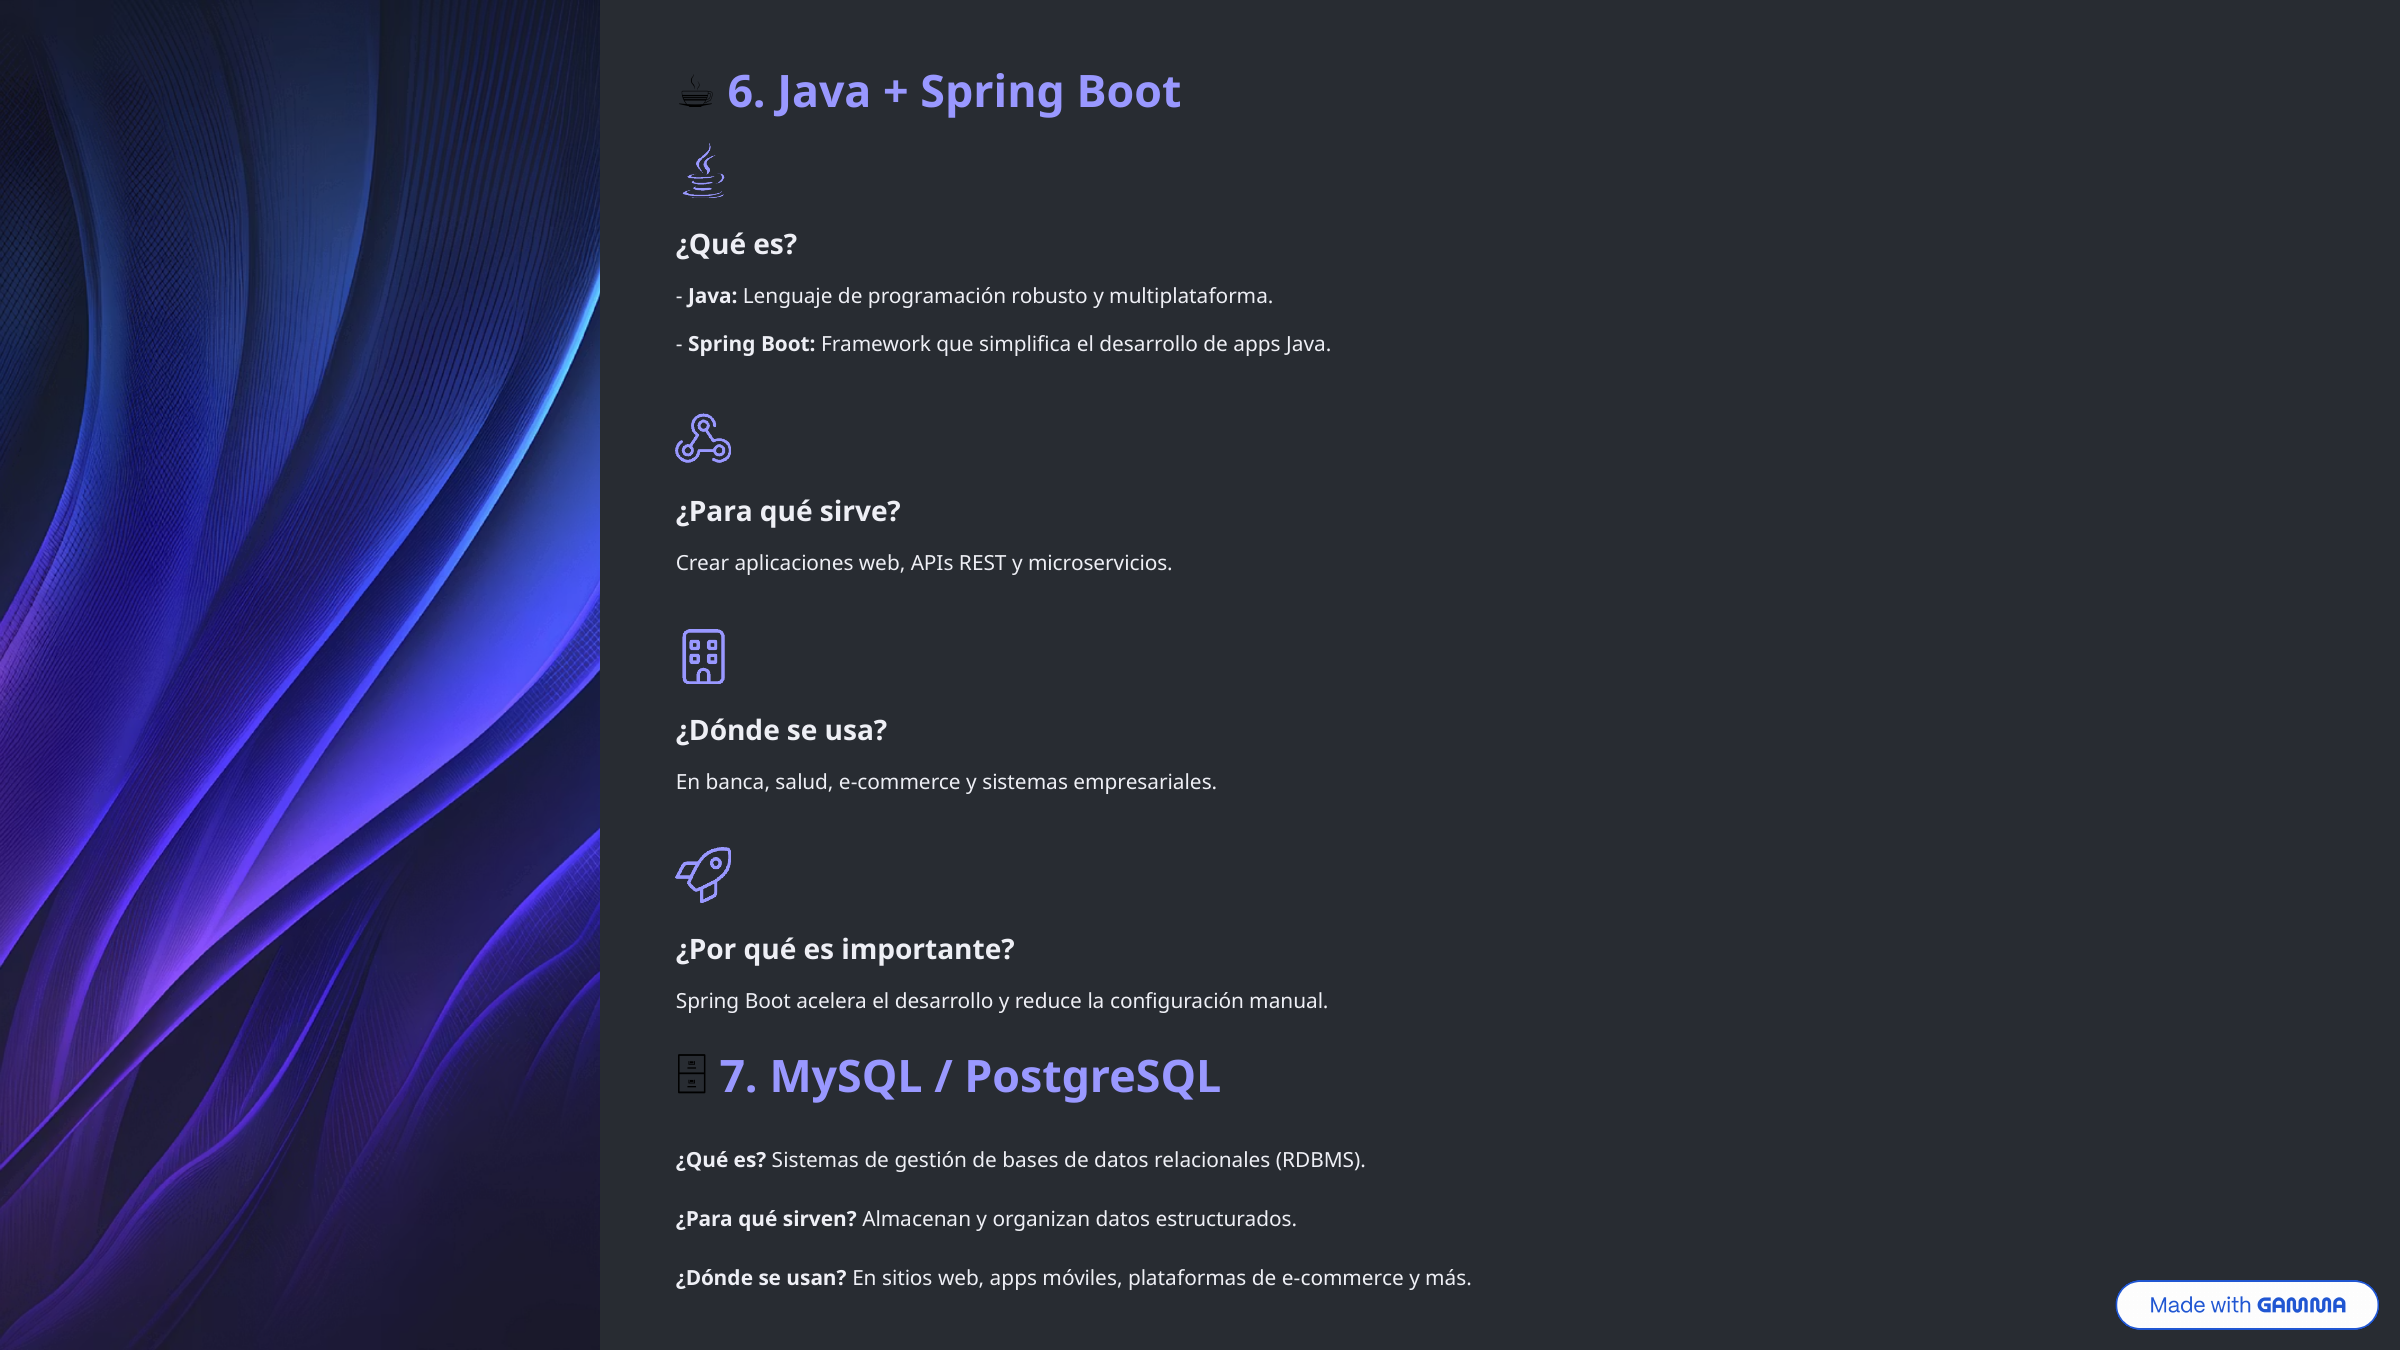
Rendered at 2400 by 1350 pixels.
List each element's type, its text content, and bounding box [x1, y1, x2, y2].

text_box Spring Boot acelera el desarrollo y reduce la configuración manual. [675, 978, 2324, 1013]
picture [675, 847, 731, 903]
picture [675, 143, 731, 198]
picture [0, 0, 600, 1350]
text_box ¿Dónde se usan? En sitios web, apps móviles, plataformas de e-commerce y más. [675, 1255, 2324, 1291]
text_box Crear aplicaciones web, APIs REST y microservicios. [675, 540, 2324, 575]
text_box ¿Dónde se usa? [675, 710, 962, 747]
picture [675, 410, 731, 465]
text_box ¿Qué es? Sistemas de gestión de bases de datos relacionales (RDBMS). [675, 1137, 2324, 1172]
text_box - Java: Lenguaje de programación robusto y multiplataforma. [675, 273, 2324, 309]
text_box ¿Para qué sirven? Almacenan y organizan datos estructurados. [675, 1196, 2324, 1231]
text_box ☕ 6. Java + Spring Boot [675, 59, 1163, 120]
picture [675, 629, 731, 684]
text_box En banca, salud, e-commerce y sistemas empresariales. [675, 759, 2324, 794]
text_box ¿Por qué es importante? [675, 929, 985, 965]
text_box ¿Qué es? [675, 225, 962, 261]
picture [2106, 1271, 2389, 1339]
text_box 🗄️ 7. MySQL / PostgreSQL [675, 1045, 1198, 1105]
text_box - Spring Boot: Framework que simplifica el desarrollo de apps Java. [675, 321, 2324, 357]
text_box ¿Para qué sirve? [675, 491, 962, 528]
